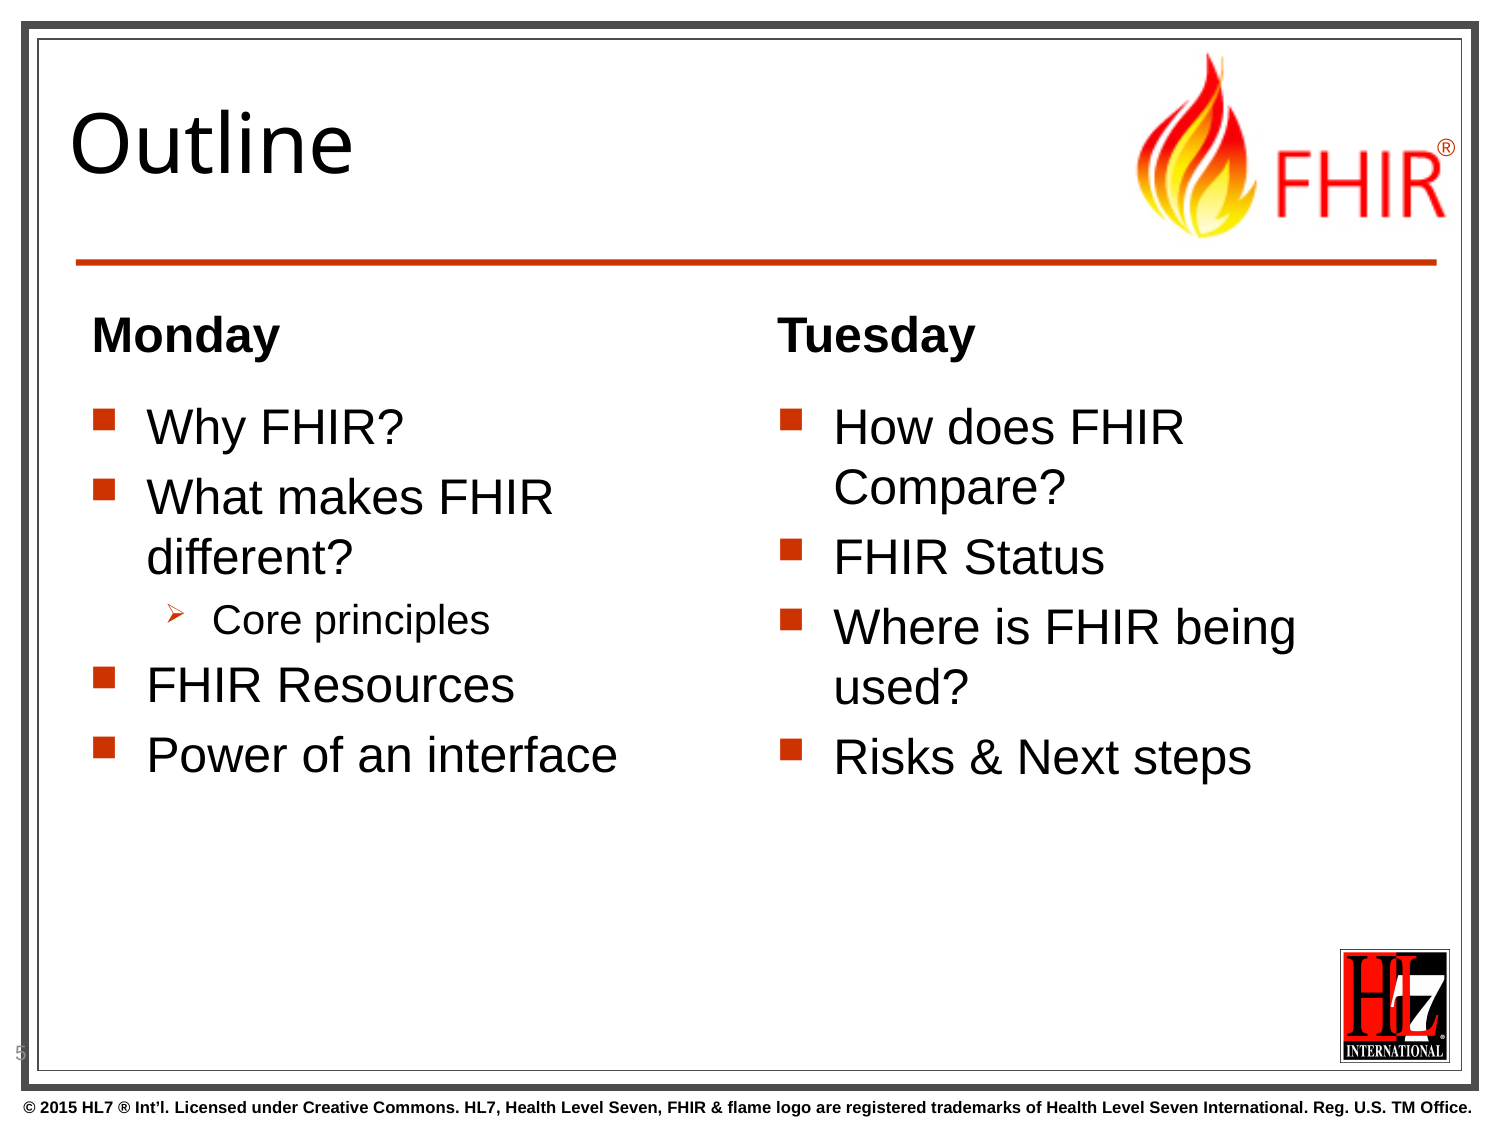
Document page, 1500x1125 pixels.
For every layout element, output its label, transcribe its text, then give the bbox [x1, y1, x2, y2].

list Tuesday [761, 280, 1425, 386]
title Outline [53, 54, 1128, 244]
list Why FHIR? What makes FHIR different? Core principles FHIR Resources Power of an interface [75, 386, 738, 1059]
list Monday [76, 280, 740, 386]
list How does FHIR Compare? FHIR Status Where is FHIR being used? Risks & Next steps [761, 386, 1425, 1059]
picture [1340, 949, 1450, 1063]
slide_number 5 [0, 1034, 119, 1071]
picture [1124, 42, 1458, 249]
